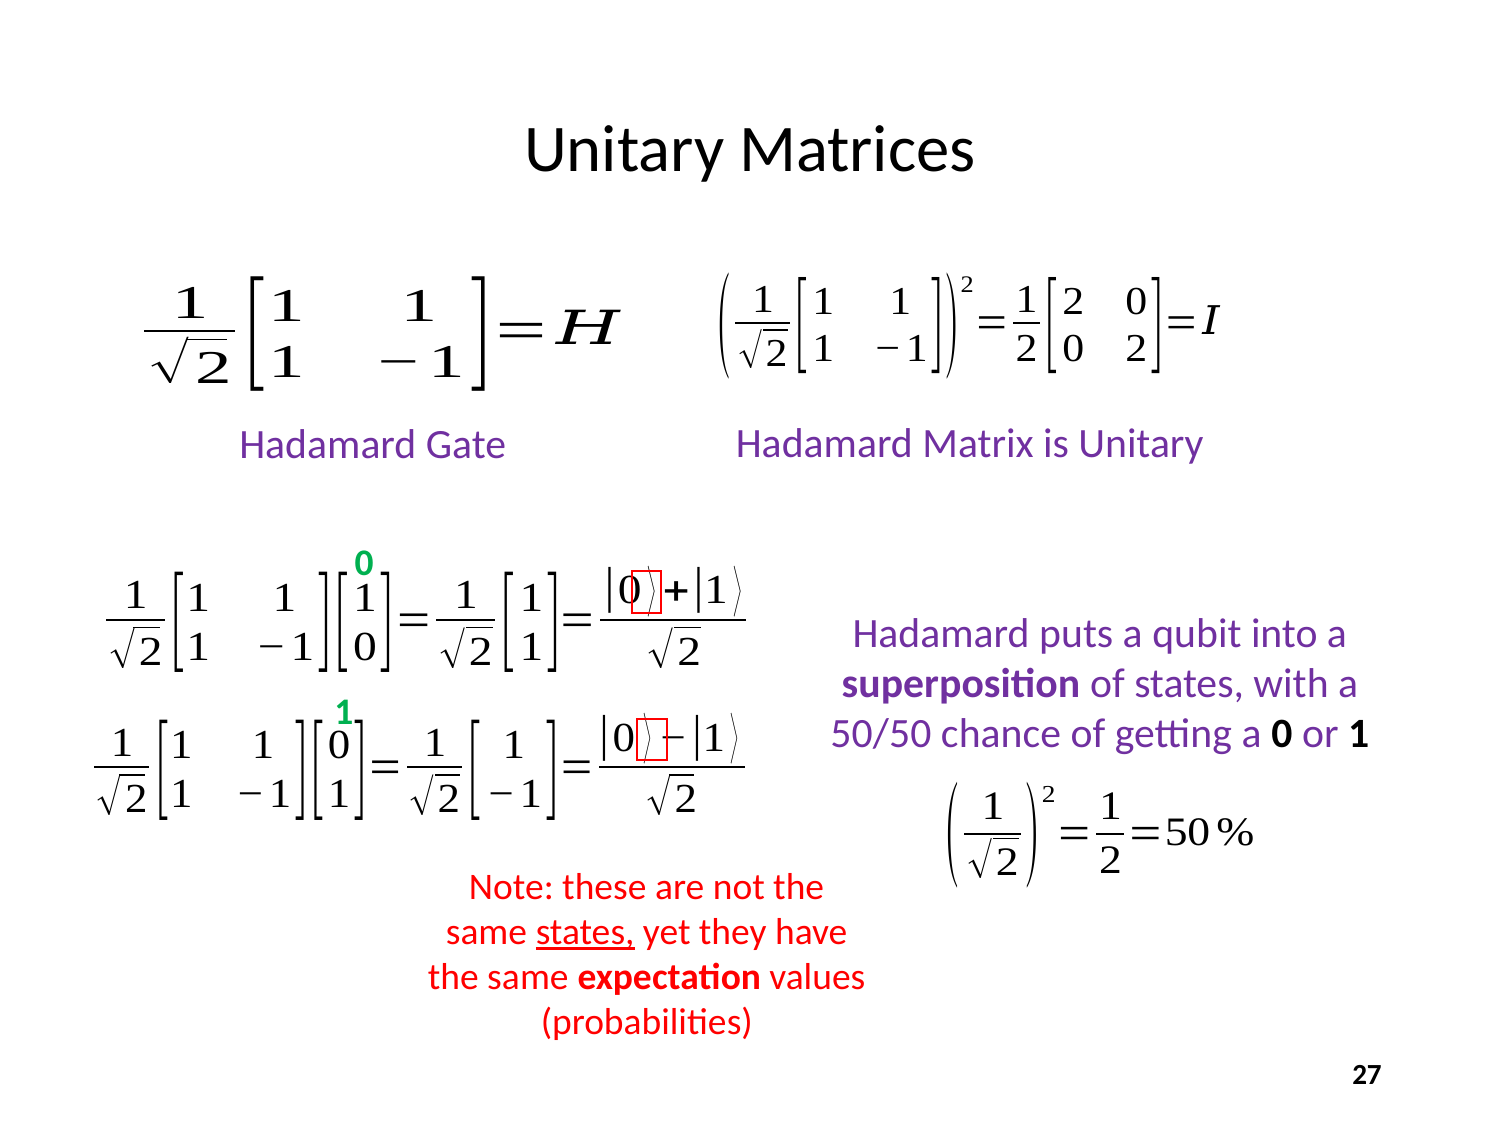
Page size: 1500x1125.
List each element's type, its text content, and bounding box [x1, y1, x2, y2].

text_box 0 [339, 530, 370, 591]
text_box Hadamard puts a qubit into a superposition of states, with a 50/50 chance of getting a 0 or 1 [803, 598, 1397, 764]
text_box Hadamard Matrix is Unitary [706, 408, 1234, 474]
title Unitary Matrices [103, 59, 1397, 241]
slide_number 27 [1059, 1042, 1397, 1103]
text_box [636, 718, 668, 761]
text_box 1 [319, 679, 350, 740]
text_box [631, 570, 662, 614]
text_box Hadamard Gate [108, 409, 637, 475]
text_box Note: these are not the same states, yet they have the same expectation values (probabilities) [412, 855, 881, 1050]
